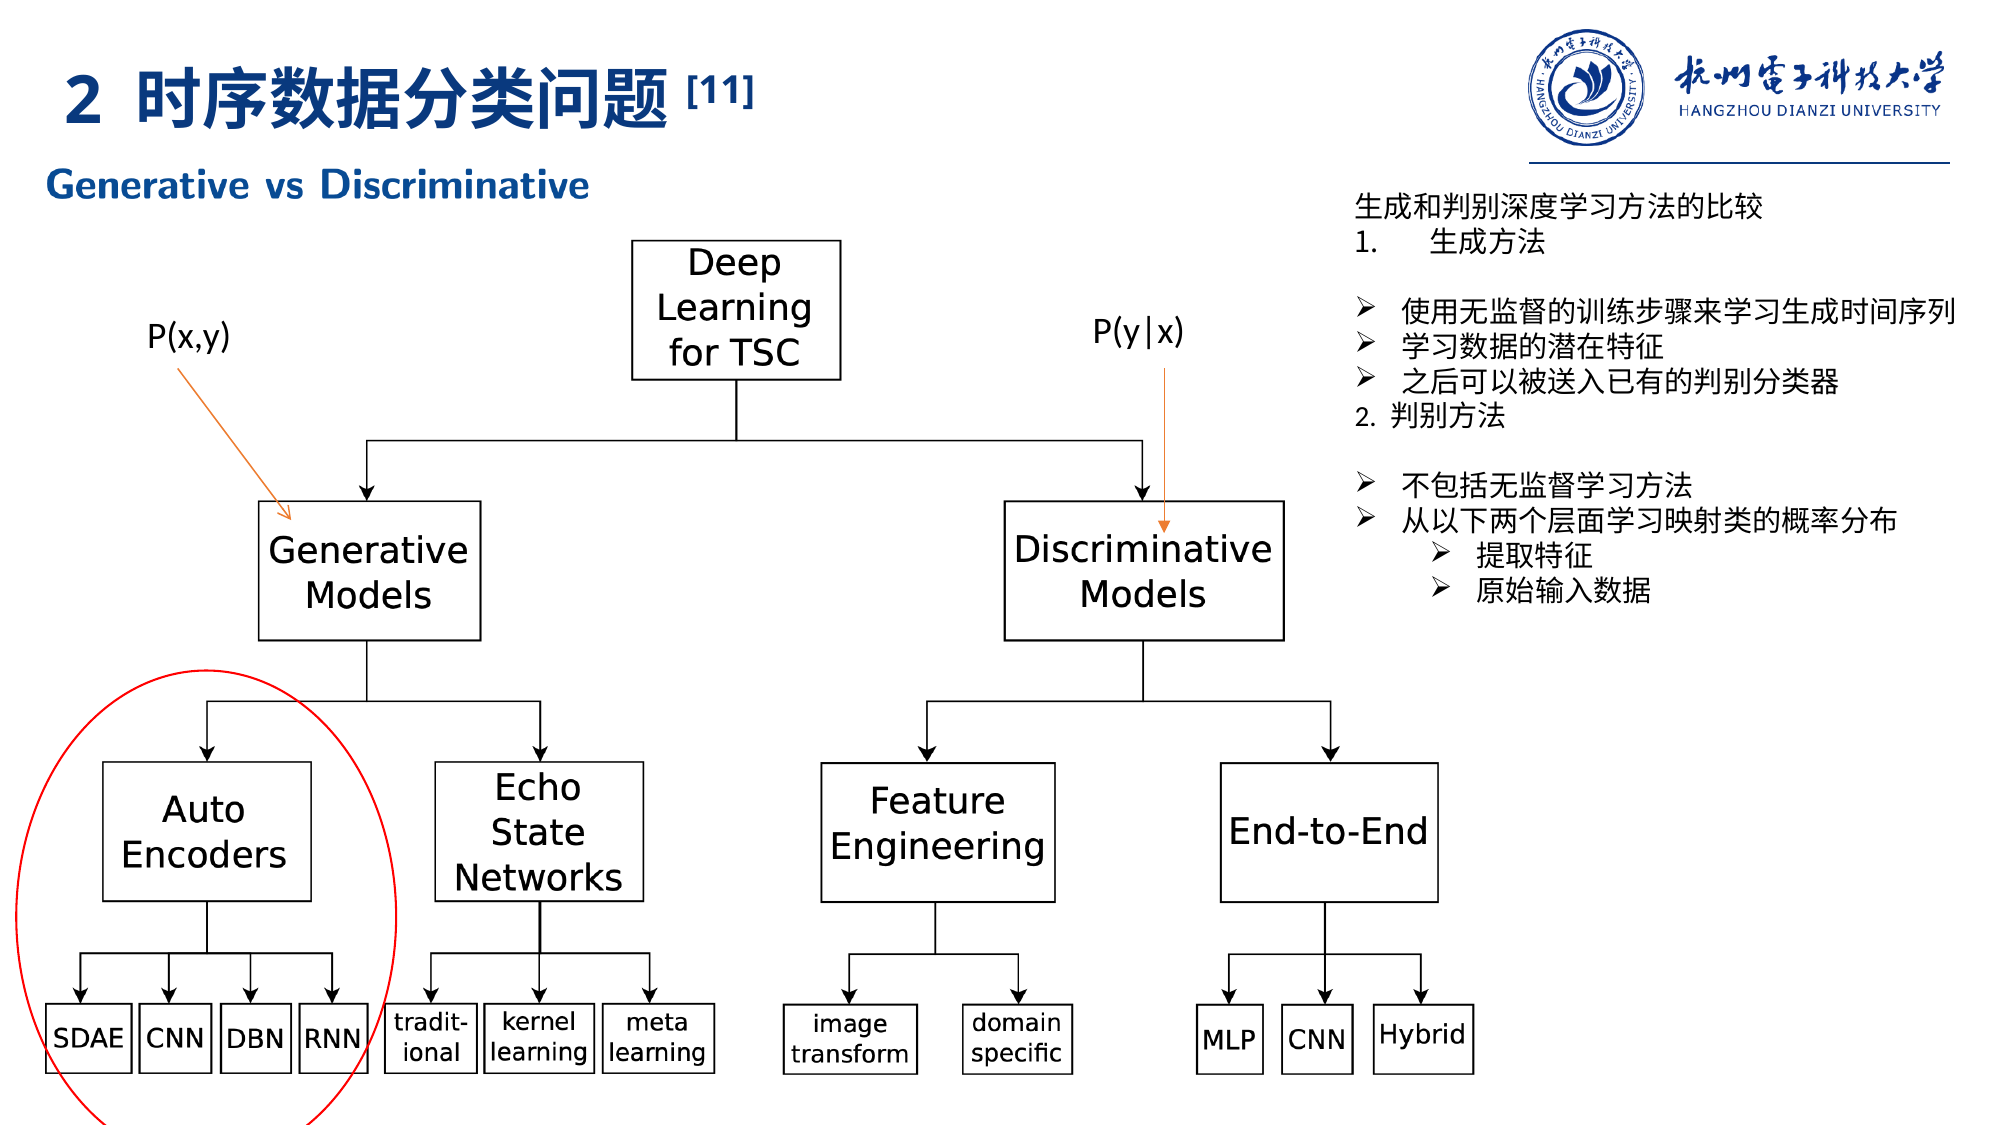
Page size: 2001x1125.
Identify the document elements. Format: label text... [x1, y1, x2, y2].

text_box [177, 368, 292, 521]
picture [0, 158, 1529, 1125]
picture [1528, 29, 1944, 146]
text_box 2 时序数据分类问题[11] [49, 49, 1448, 145]
text_box 生成和判别深度学习方法的比较 生成方法 使用无监督的训练步骤来学习生成时间序列 学习数据的潜在特征 之后可以被送入已有的判别分类器 2. 判别方法 不包括无监督学习方法 从以下两个层面学习映射类的概率分布 提取特征 原始输入数据 [1529, 180, 2000, 615]
